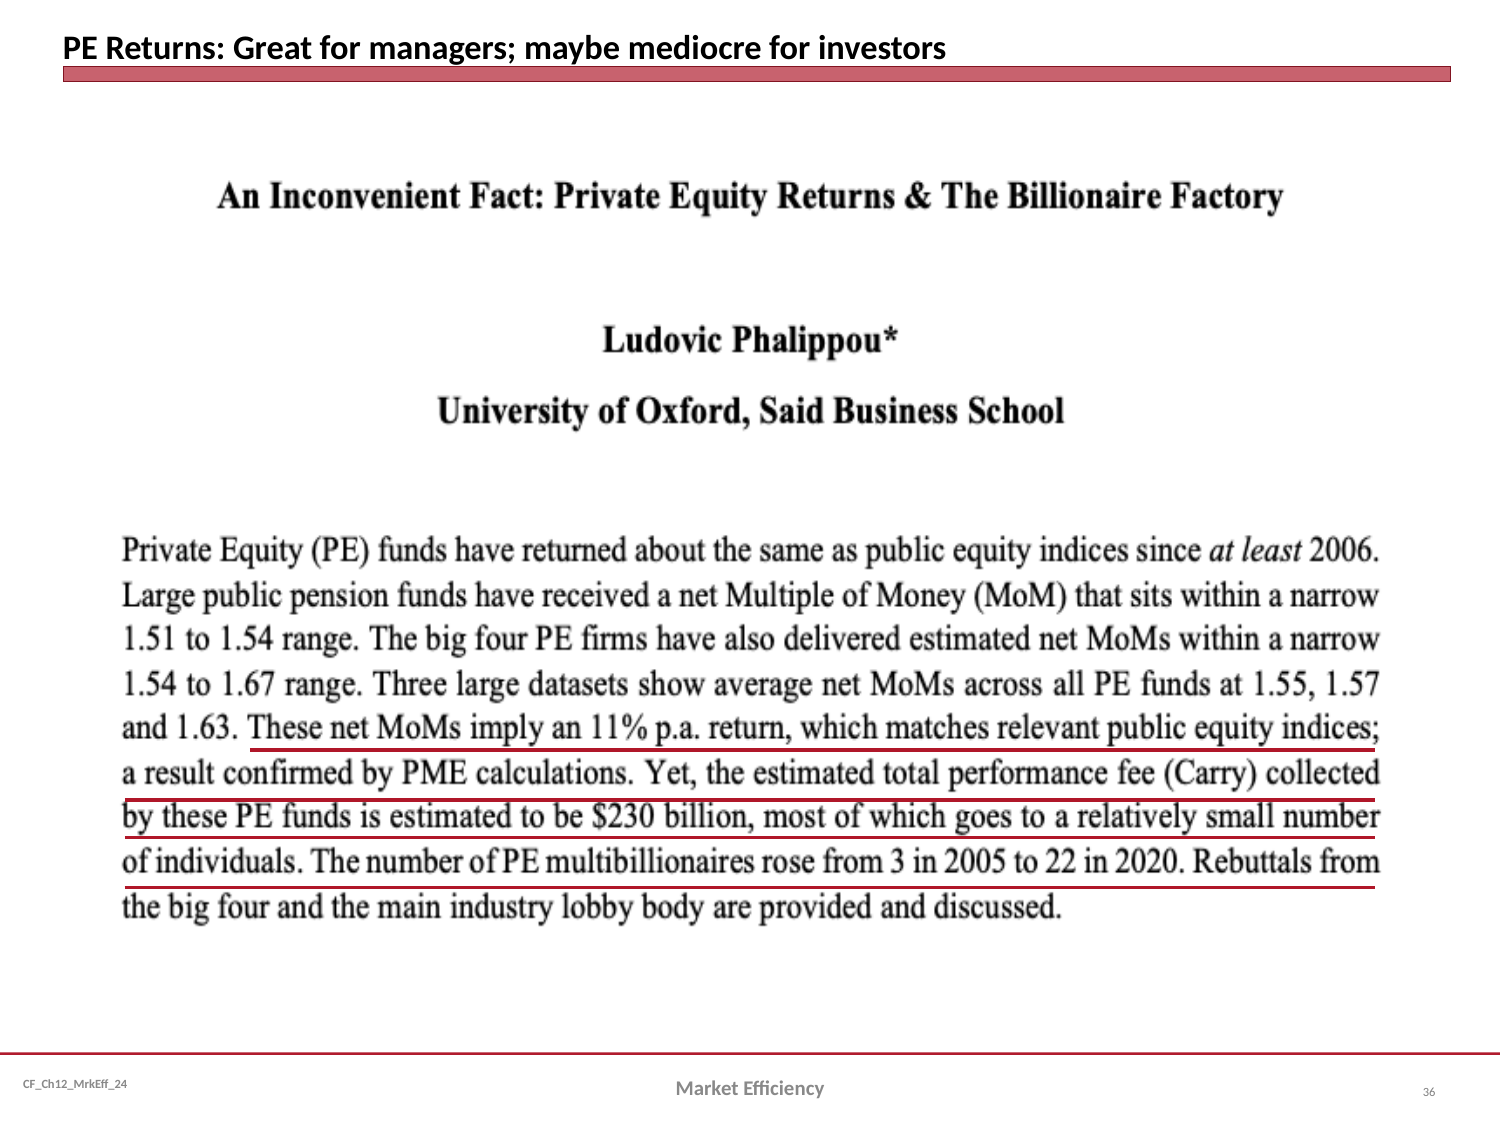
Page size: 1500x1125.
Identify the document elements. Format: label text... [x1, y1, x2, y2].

slide_number 36 [1375, 1061, 1451, 1122]
title PE Returns: Great for managers; maybe mediocre for investors [62, 6, 1451, 67]
footer Market Efficiency [512, 1056, 988, 1117]
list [56, 112, 1444, 951]
